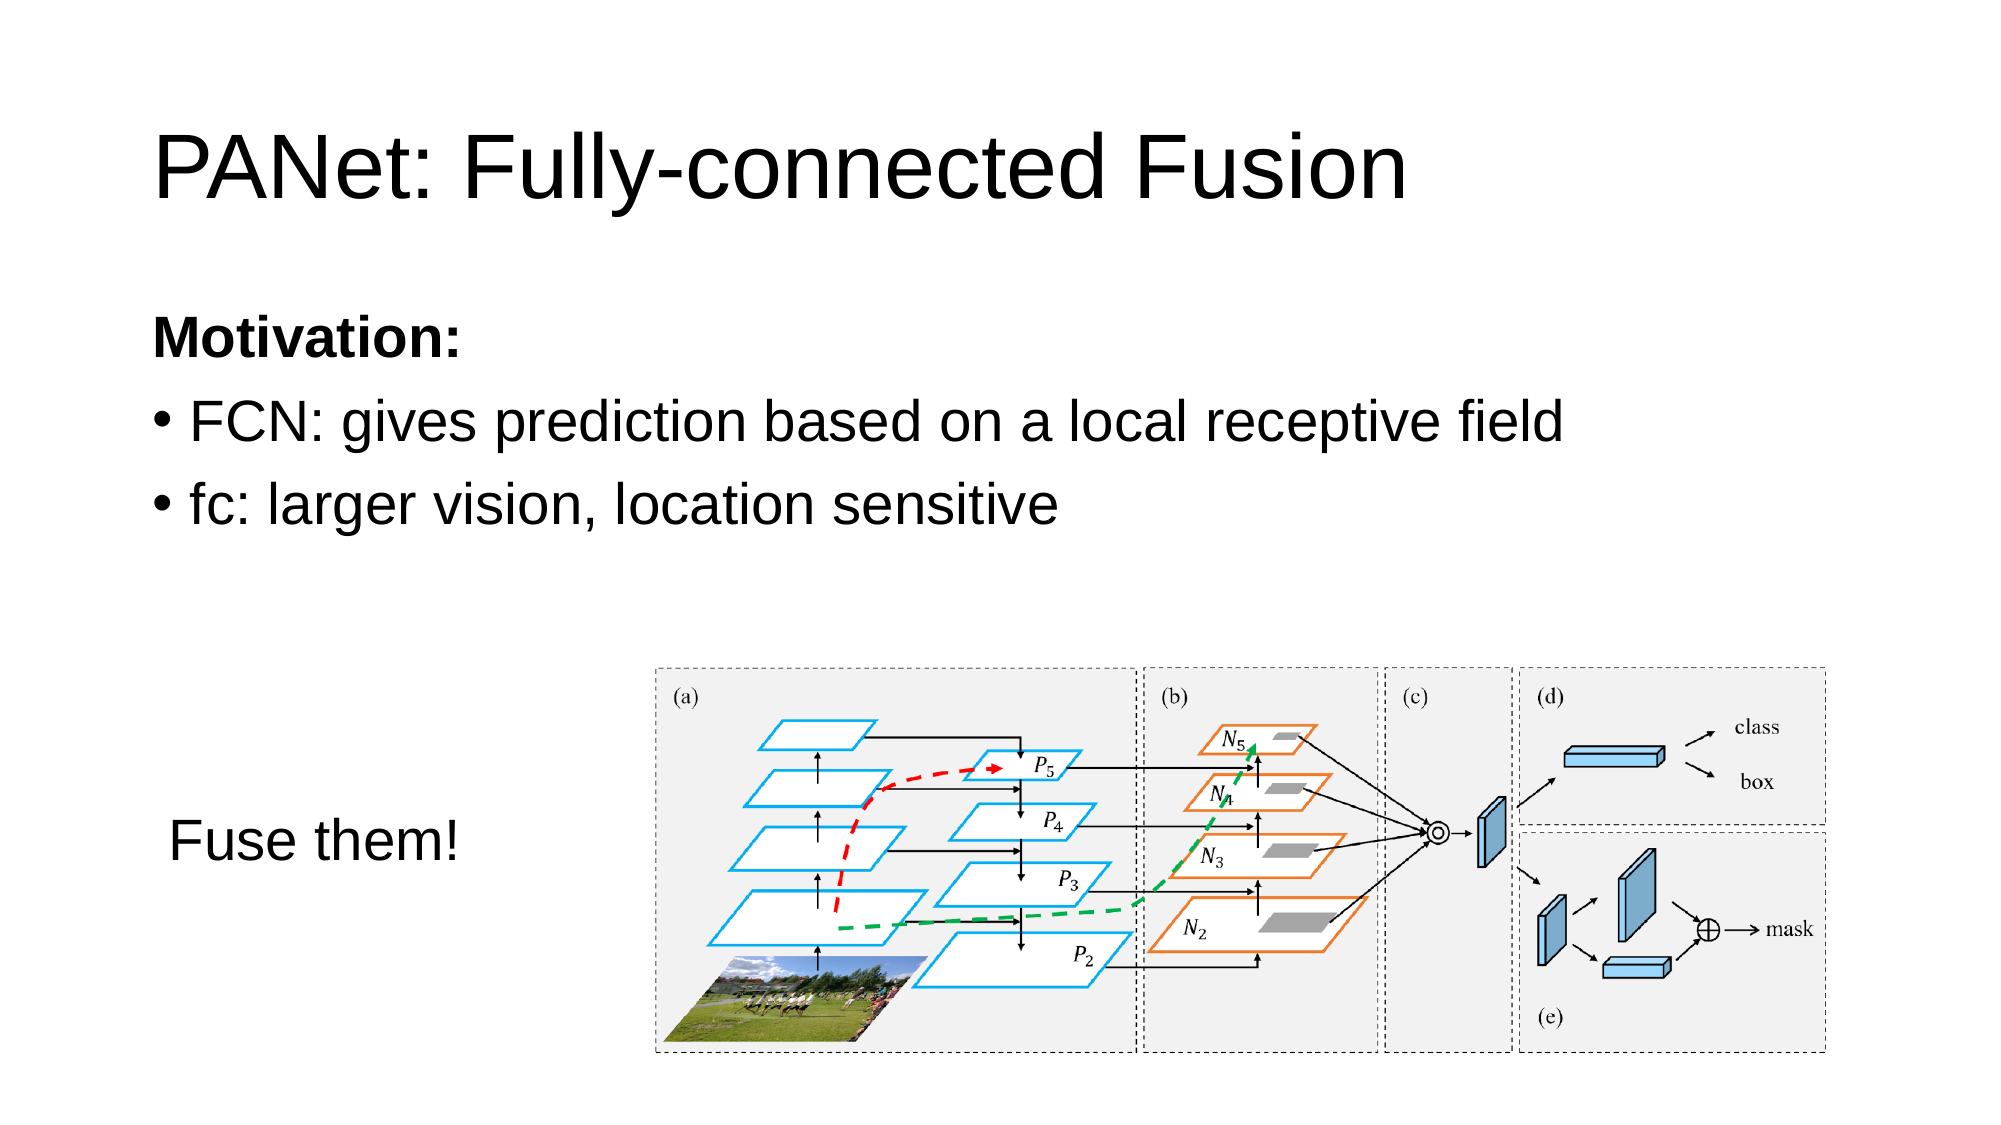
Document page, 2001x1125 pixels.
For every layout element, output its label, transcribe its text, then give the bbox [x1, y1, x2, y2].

list Motivation: FCN: gives prediction based on a local receptive field fc: larger vision, location sensitive Fuse them! [137, 299, 1863, 1014]
title PANet: Fully-connected Fusion [137, 59, 1863, 278]
picture [638, 664, 1830, 1056]
